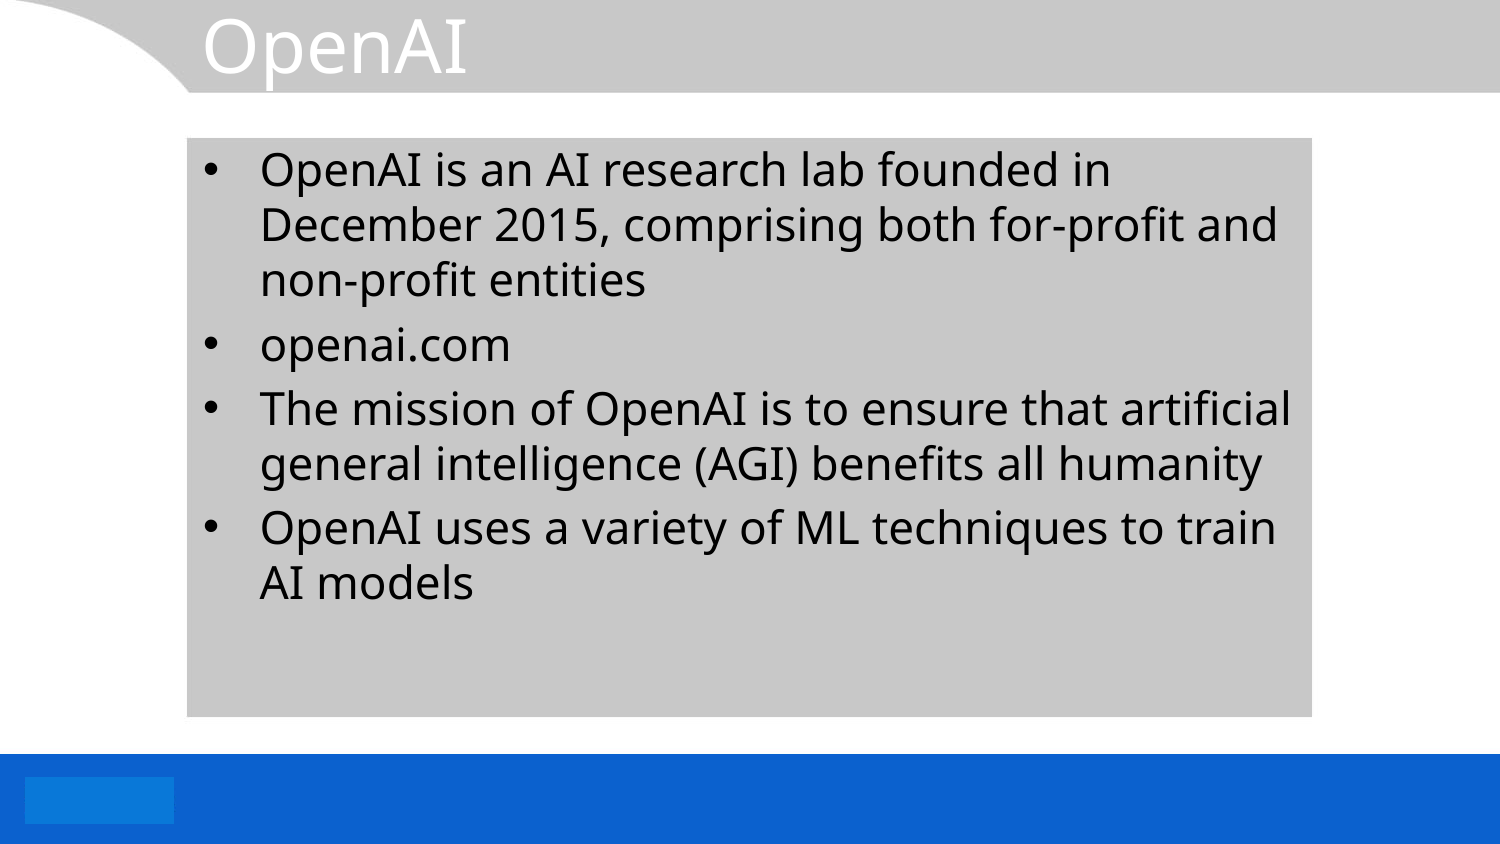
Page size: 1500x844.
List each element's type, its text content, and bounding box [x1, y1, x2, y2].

list OpenAI is an AI research lab founded in December 2015, comprising both for-profit and non-profit entities openai.com The mission of OpenAI is to ensure that artificial general intelligence (AGI) benefits all humanity OpenAI uses a variety of ML techniques to train AI models [188, 133, 1311, 716]
picture [0, 0, 1500, 844]
title OpenAI [186, 0, 1467, 83]
